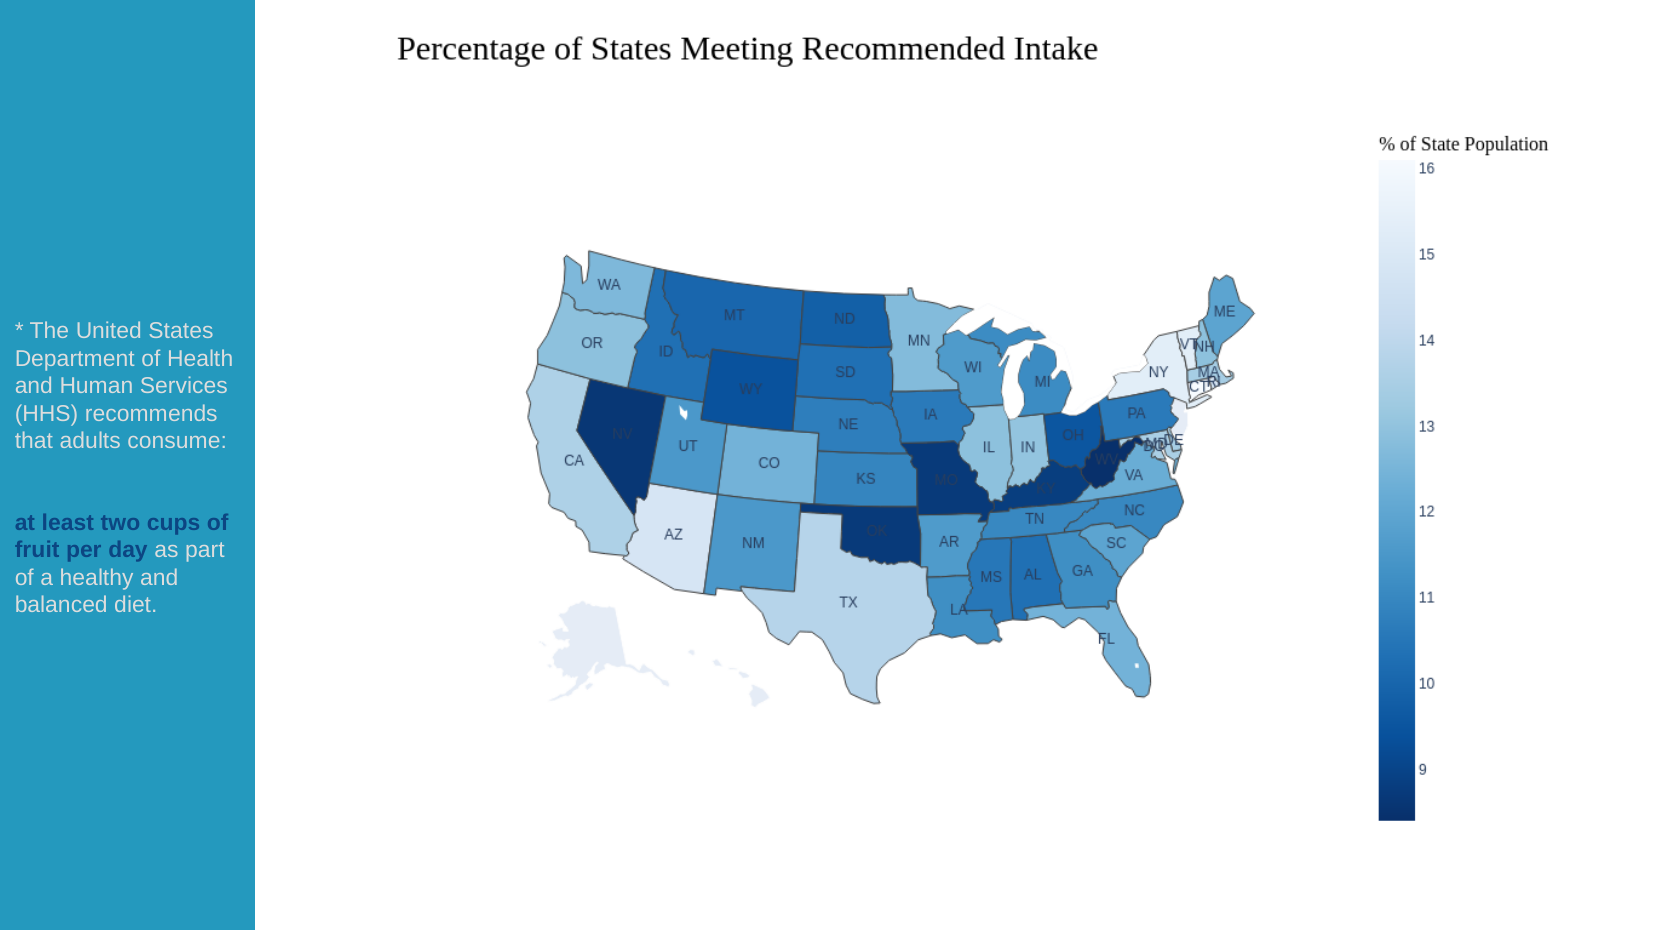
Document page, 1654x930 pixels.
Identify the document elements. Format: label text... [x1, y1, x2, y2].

picture [334, 0, 1576, 930]
text_box * The United States Department of Health and Human Services (HHS) recommends that adults consume: at least two cups of fruit per day as part of a healthy and balanced diet. [0, 335, 263, 598]
